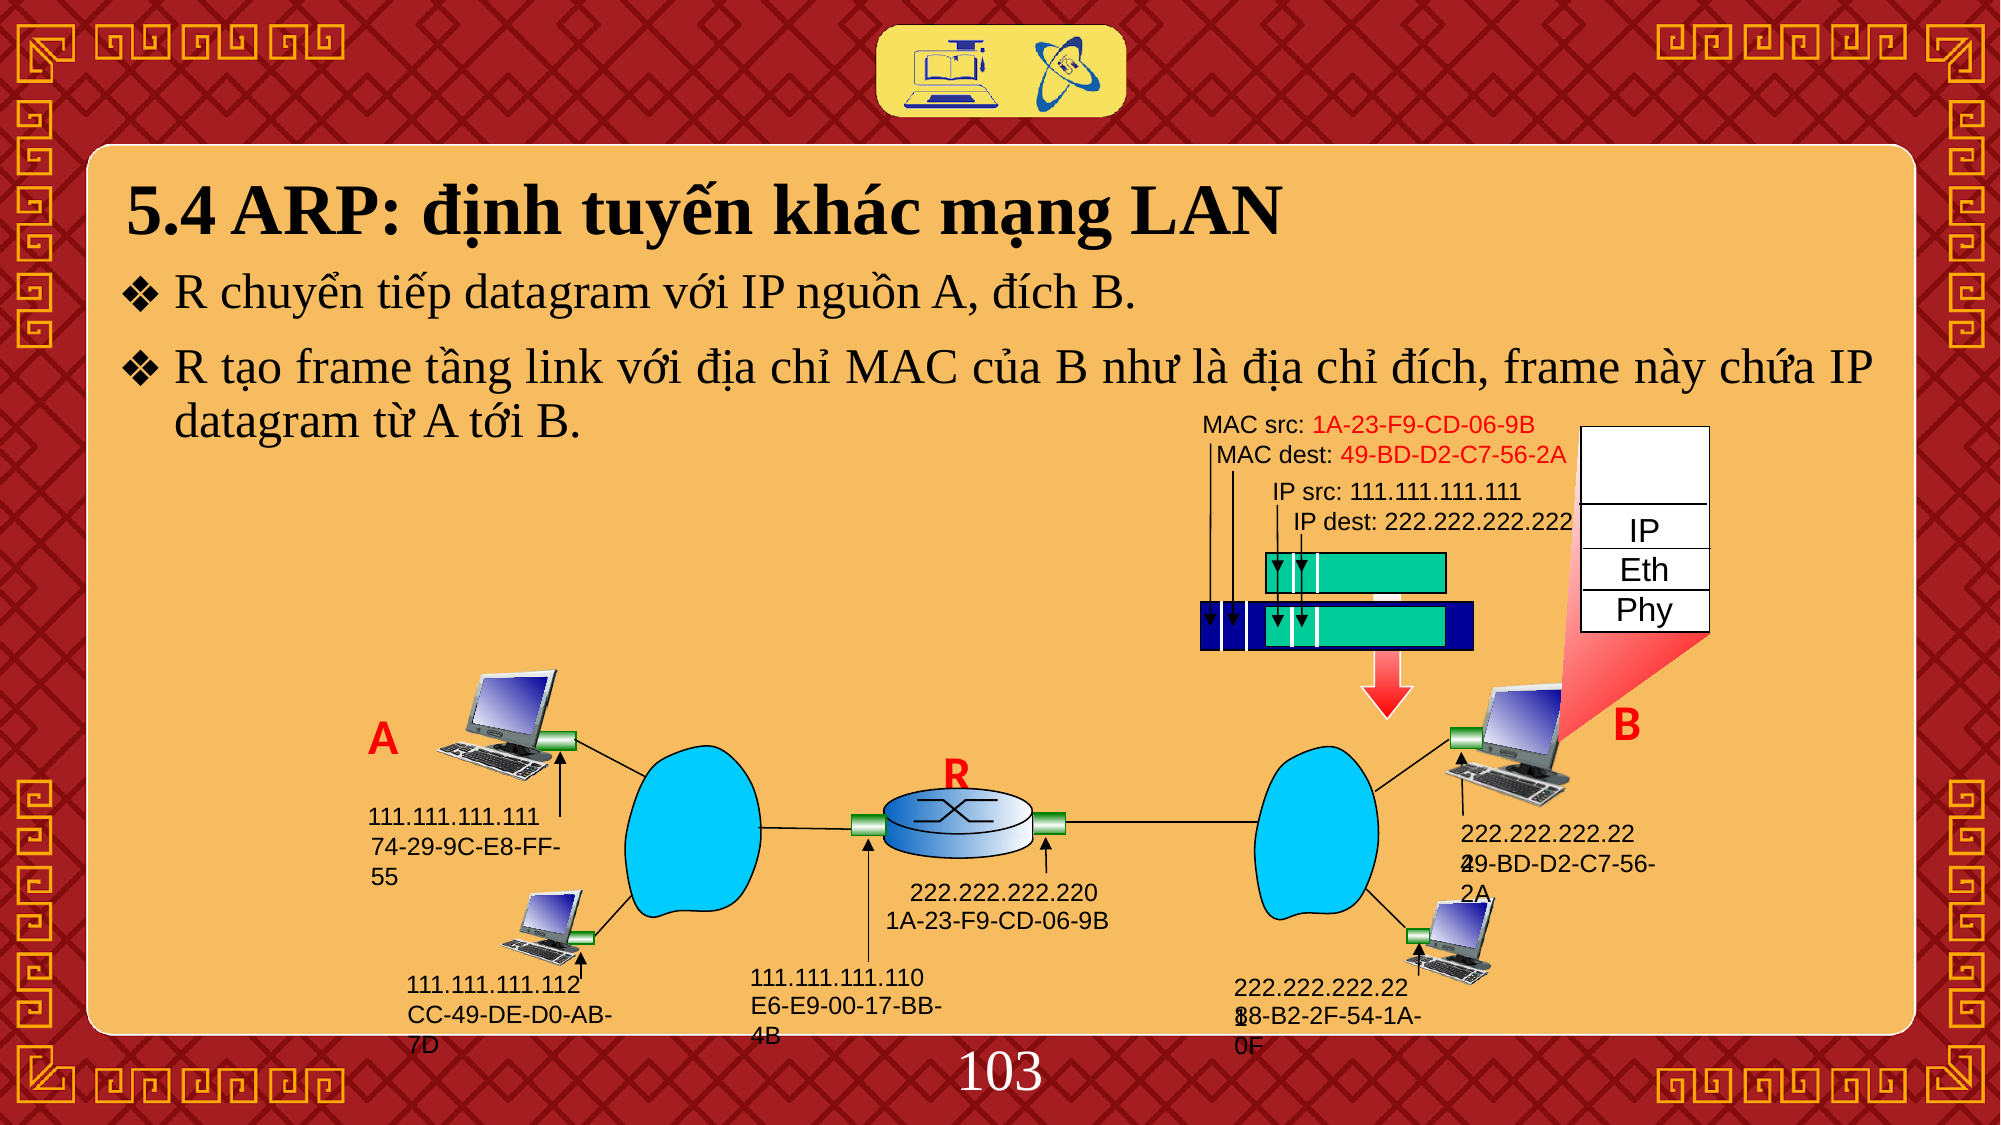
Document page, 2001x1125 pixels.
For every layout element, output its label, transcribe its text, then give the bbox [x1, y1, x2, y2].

list R chuyển tiếp datagram với IP nguồn A, đích B. R tạo frame tầng link với địa chỉ MAC của B như là địa chỉ đích, frame này chứa IP datagram từ A tới B. [103, 257, 1889, 605]
slide_number ‹#› [774, 1047, 1225, 1098]
picture [0, 0, 2001, 1125]
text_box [352, 401, 1735, 1038]
title 5.4 ARP: định tuyến khác mạng LAN [110, 164, 1897, 258]
